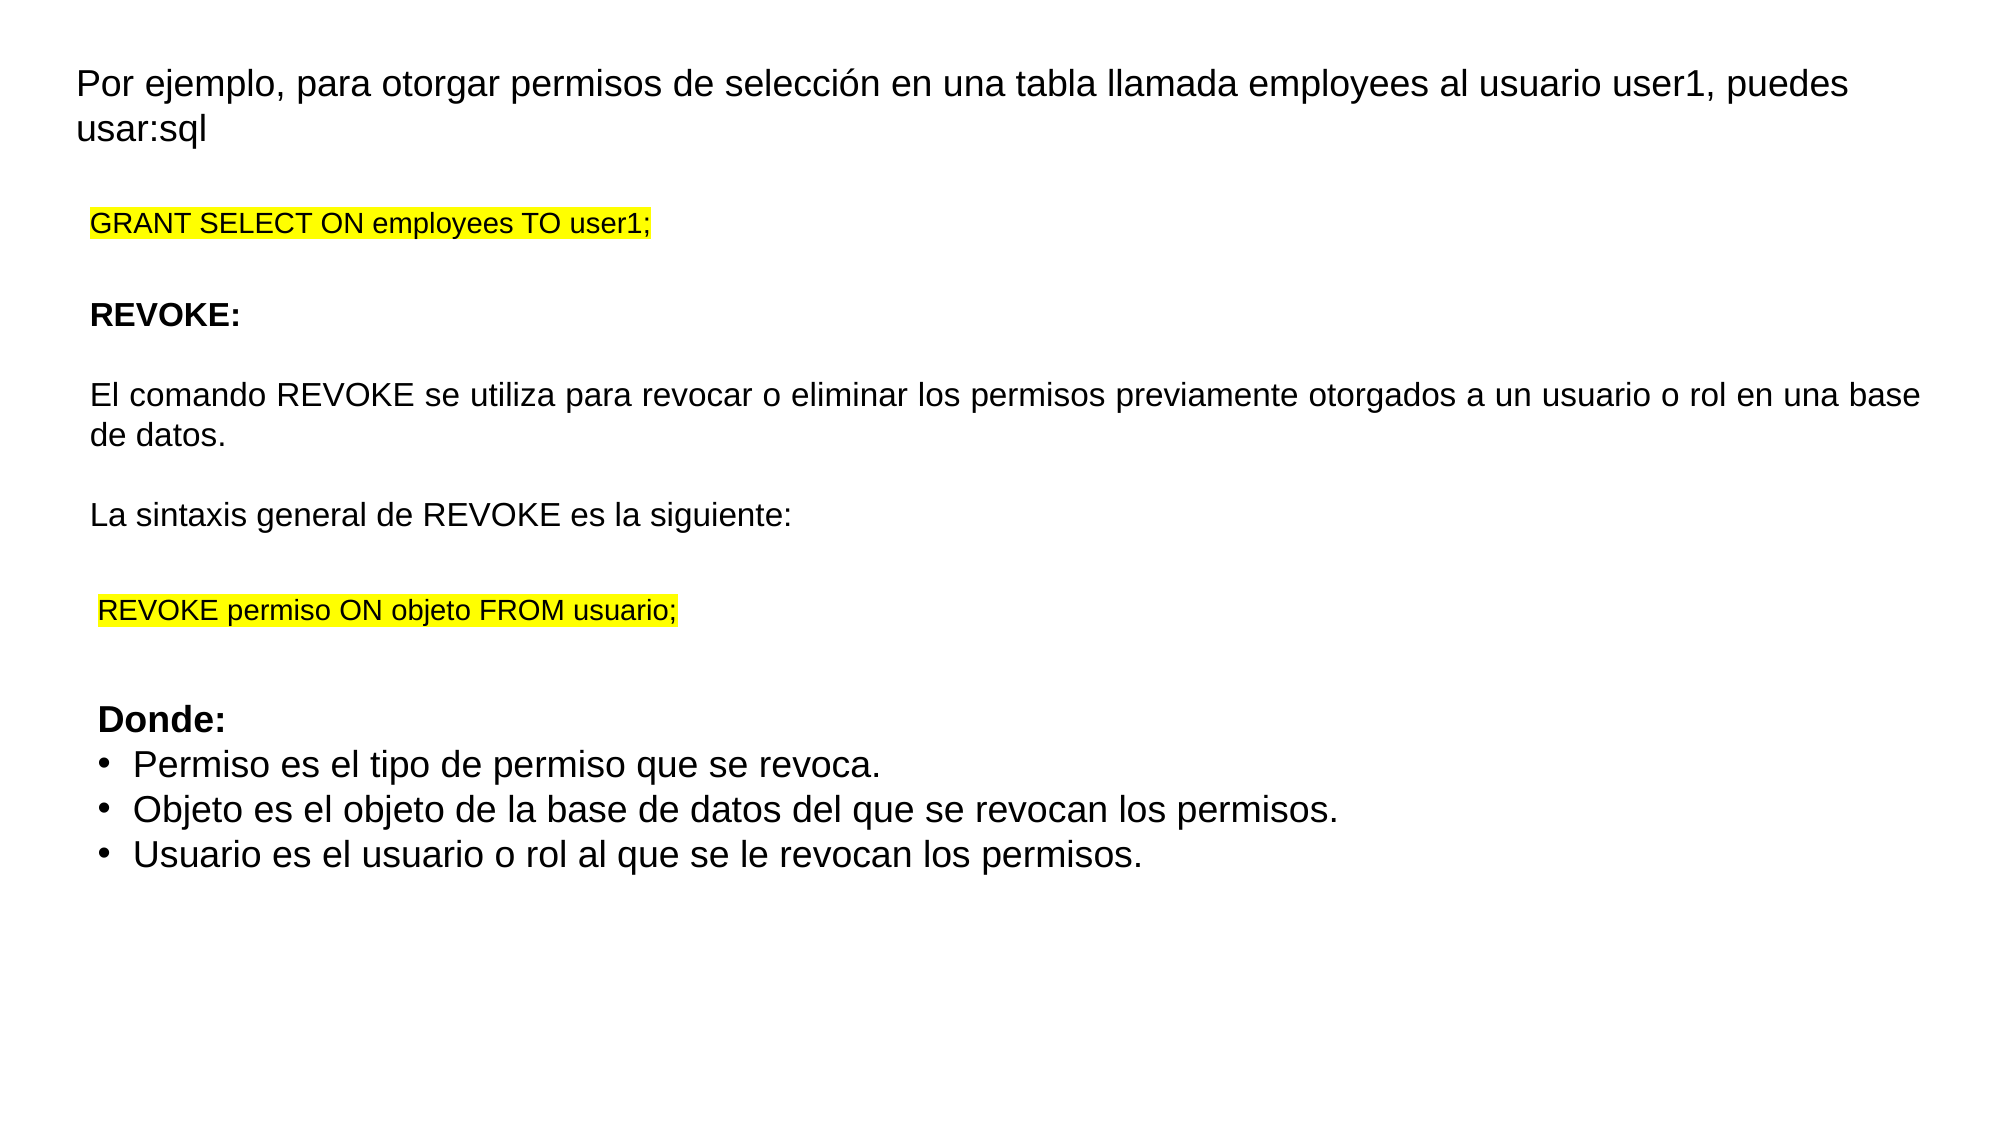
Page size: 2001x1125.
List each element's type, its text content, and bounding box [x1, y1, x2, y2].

text_box Donde: Permiso es el tipo de permiso que se revoca. Objeto es el objeto de la base de datos del que se revocan los permisos. Usuario es el usuario o rol al que se le revocan los permisos. [82, 687, 1932, 883]
text_box REVOKE: El comando REVOKE se utiliza para revocar o eliminar los permisos previamente otorgados a un usuario o rol en una base de datos. La sintaxis general de REVOKE es la siguiente: [75, 286, 1940, 541]
text_box REVOKE permiso ON objeto FROM usuario; [82, 584, 1083, 634]
text_box Por ejemplo, para otorgar permisos de selección en una tabla llamada employees al usuario user1, puedes usar:sql [61, 51, 1939, 157]
text_box GRANT SELECT ON employees TO user1; [75, 196, 1075, 247]
